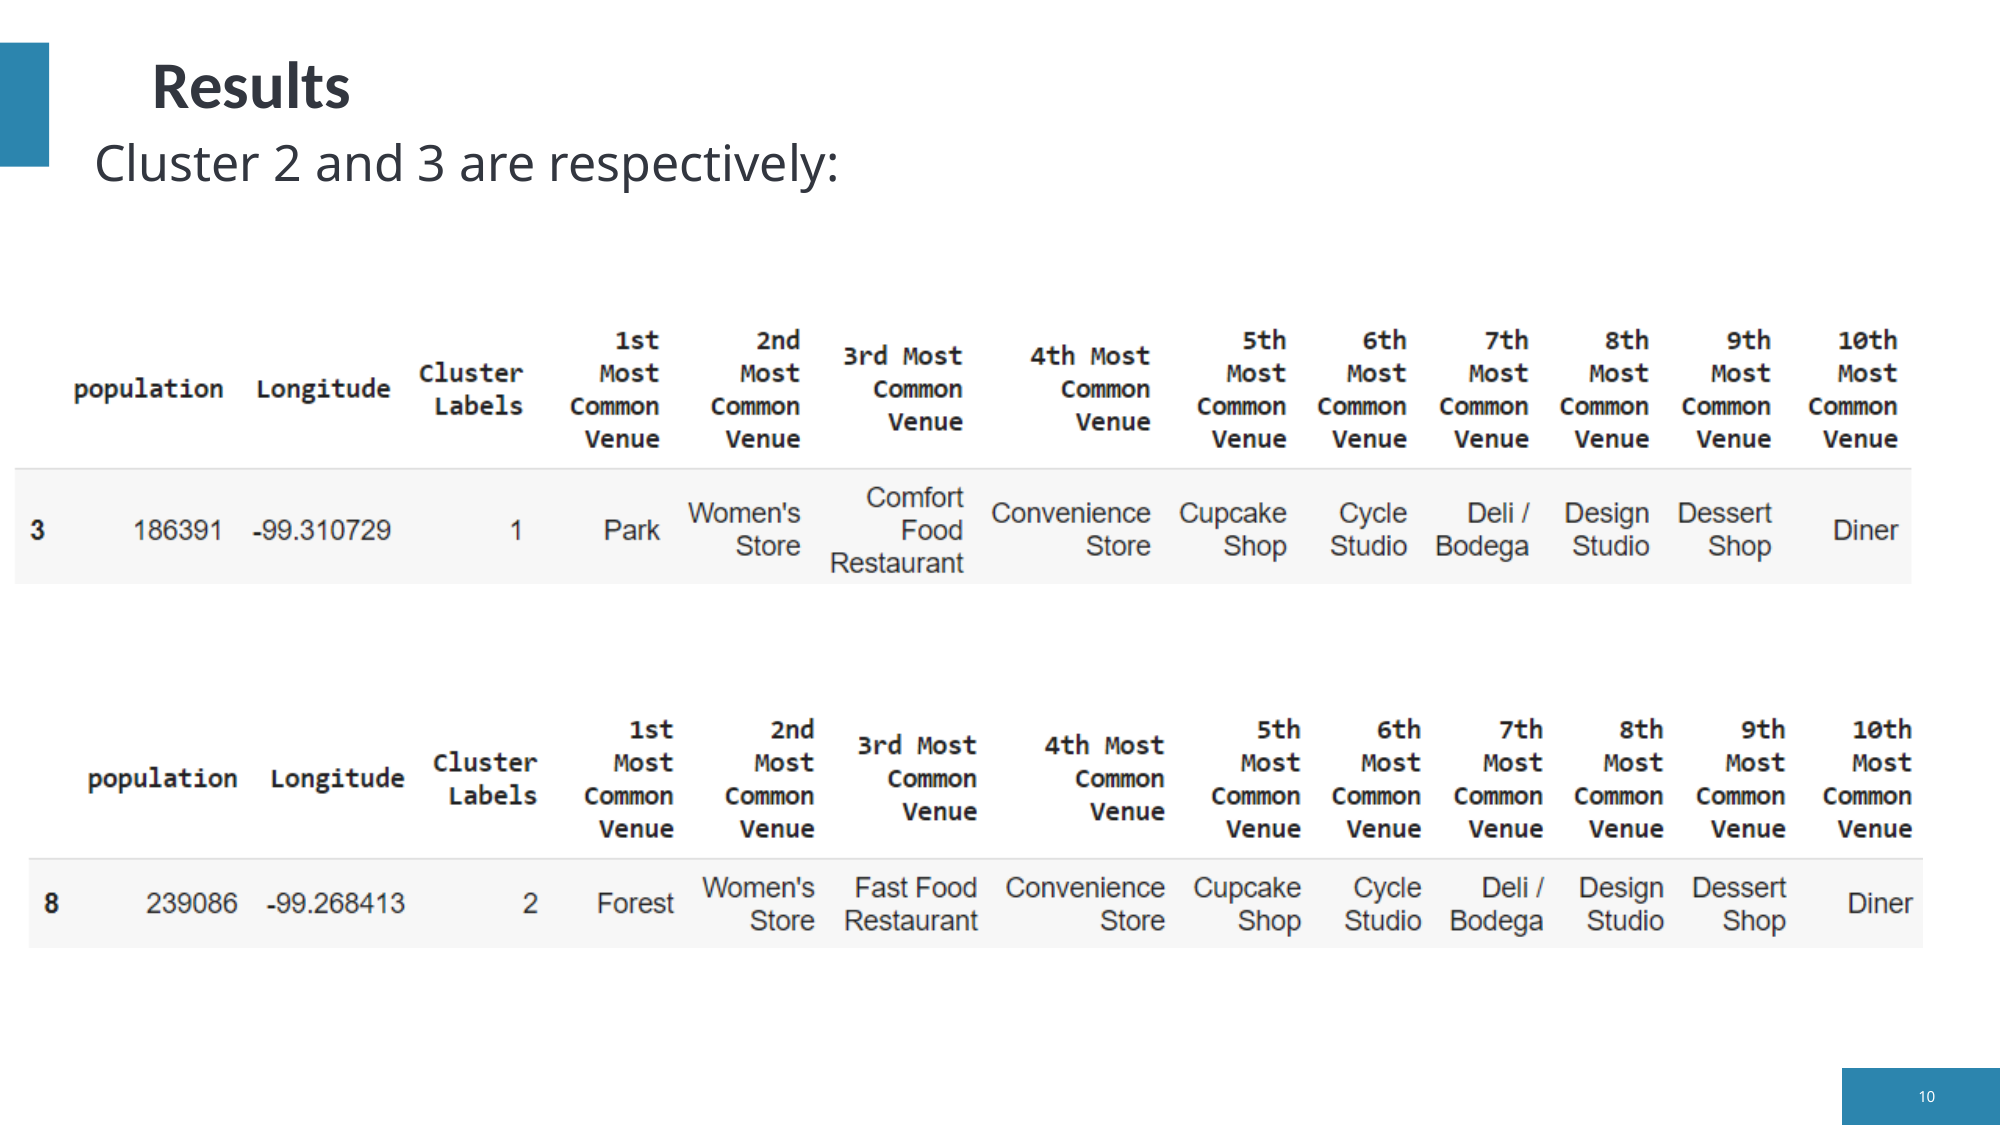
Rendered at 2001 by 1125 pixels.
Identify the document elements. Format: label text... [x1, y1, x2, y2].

title Results [137, 10, 933, 130]
list Cluster 2 and 3 are respectively: [79, 130, 1880, 326]
picture [0, 326, 1921, 584]
slide_number 10 [1889, 1079, 1951, 1114]
picture [12, 701, 1923, 948]
